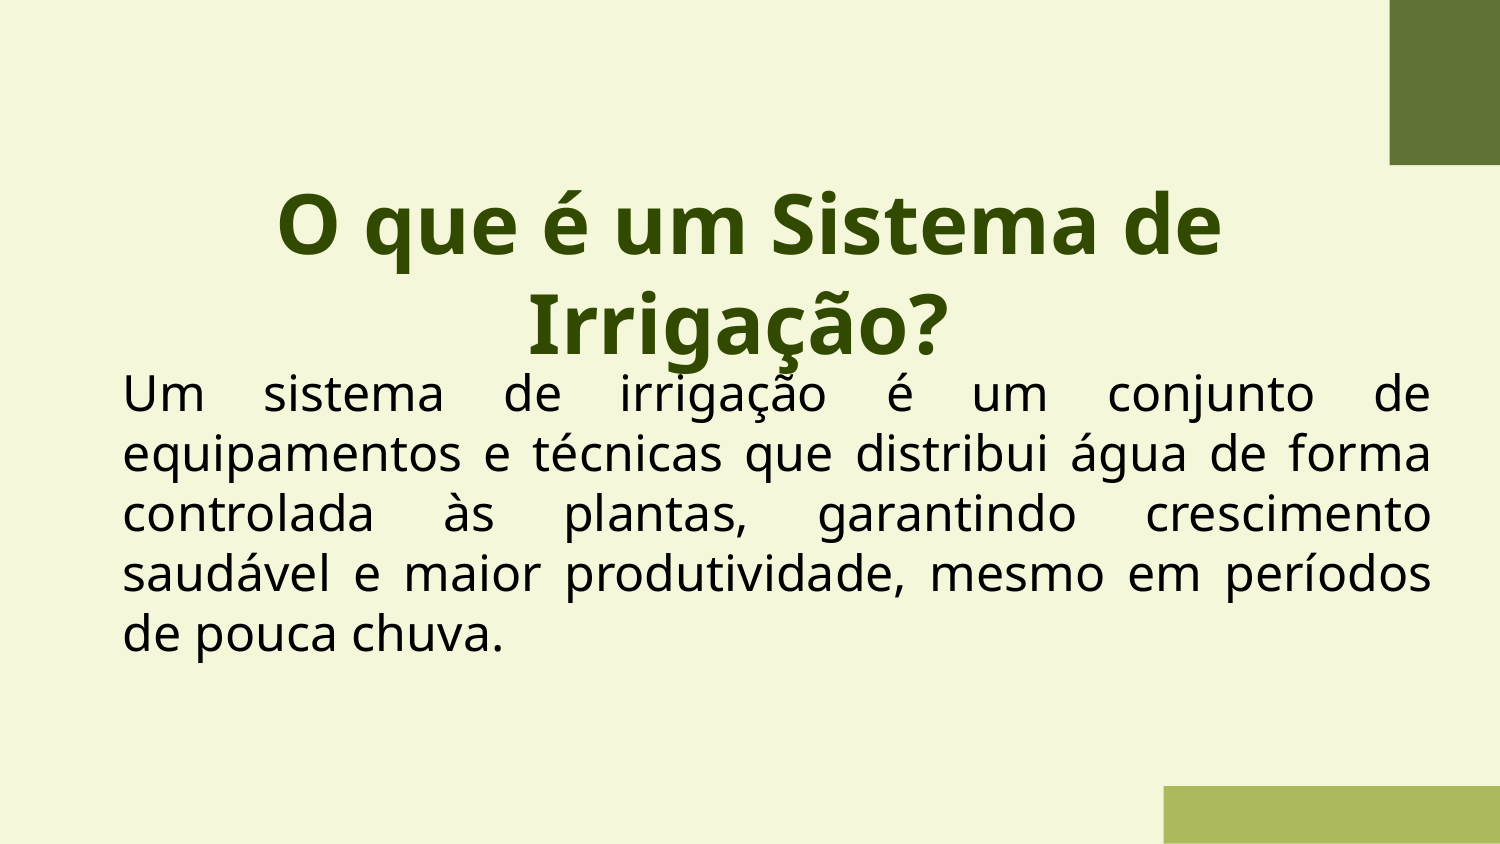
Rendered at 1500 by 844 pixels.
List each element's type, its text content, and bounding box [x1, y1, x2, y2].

title O que é um Sistema de Irrigação? [52, 224, 1448, 318]
subtitle Um sistema de irrigação é um conjunto de equipamentos e técnicas que distribui água de forma controlada às plantas, garantindo crescimento saudável e maior produtividade, mesmo em períodos de pouca chuva. [32, 345, 1448, 763]
